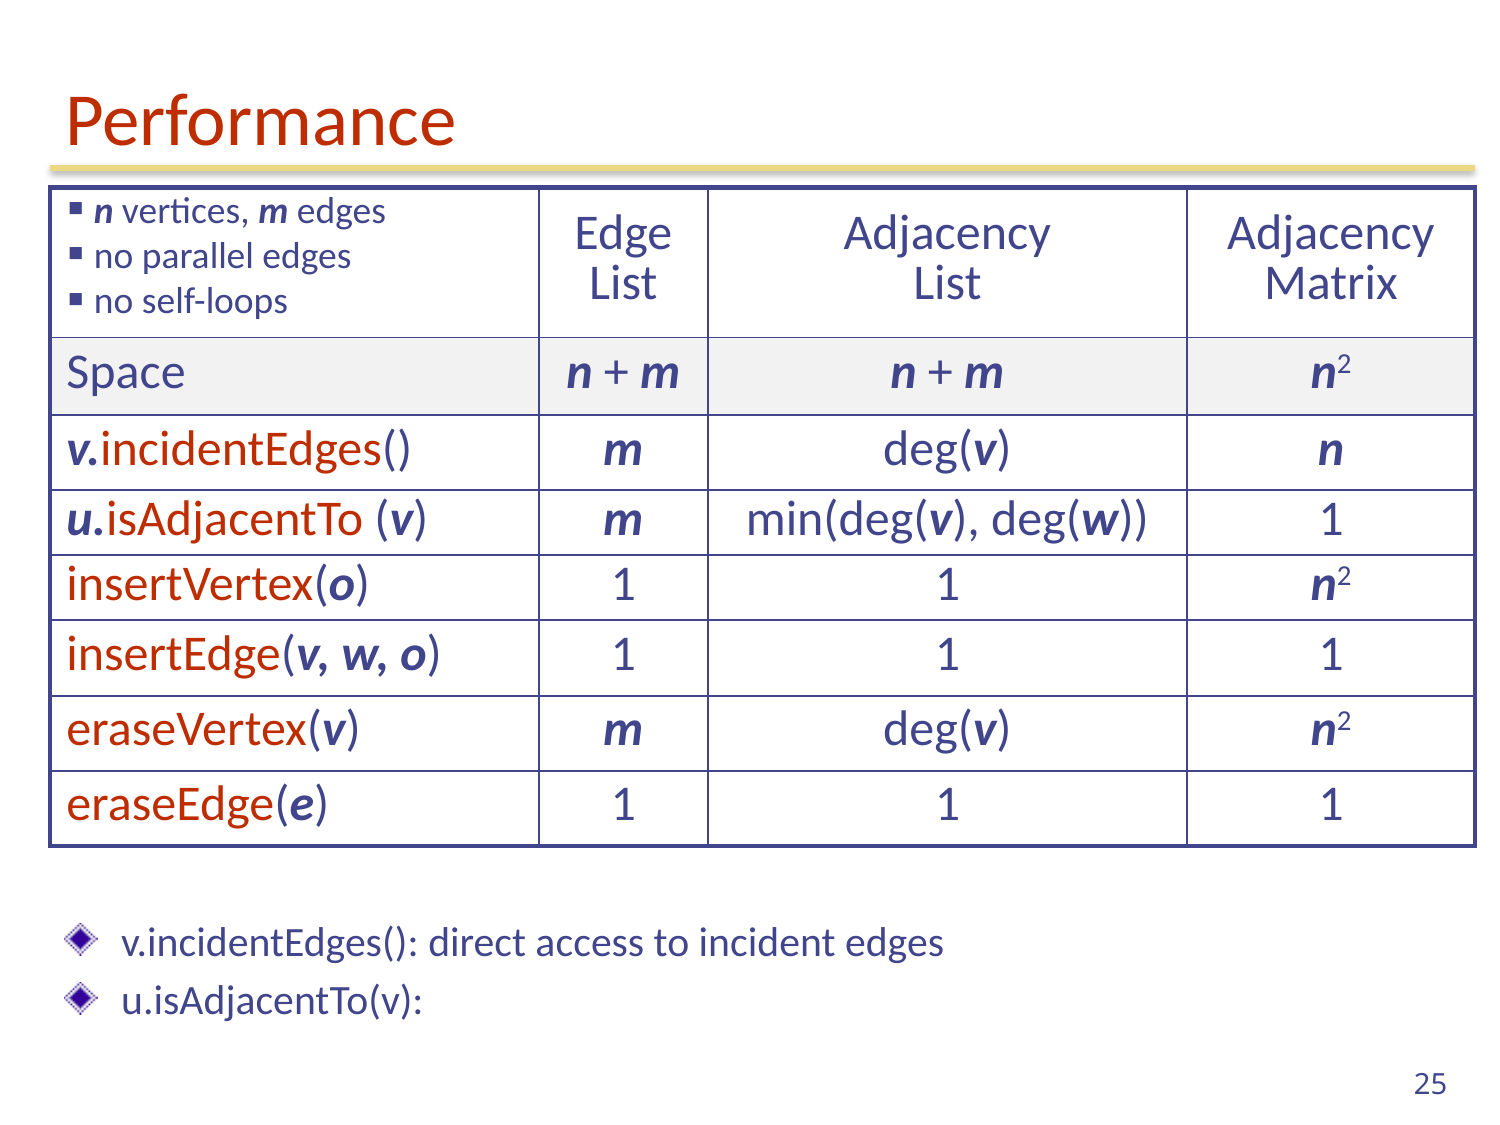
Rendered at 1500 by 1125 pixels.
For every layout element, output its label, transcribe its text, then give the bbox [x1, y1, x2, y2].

table_cell Space [52, 338, 538, 414]
table_cell 1 [709, 556, 1186, 619]
table_cell m [540, 416, 707, 489]
table_cell 1 [709, 772, 1186, 844]
table_cell insertVertex(o) [52, 556, 538, 619]
table_cell min(deg(v), deg(w)) [709, 491, 1186, 554]
table_cell 1 [540, 772, 707, 844]
table_cell 1 [1188, 621, 1473, 695]
table_cell 1 [540, 556, 707, 619]
table_cell n2 [1188, 338, 1473, 414]
table_cell u.isAdjacentTo (v) [52, 491, 538, 554]
table_cell n2 [1188, 697, 1473, 770]
table_cell 1 [709, 621, 1186, 695]
table_cell n2 [1188, 556, 1473, 619]
table_cell 1 [1188, 491, 1473, 554]
title Performance [49, 49, 1476, 168]
table_cell v.incidentEdges() [52, 416, 538, 489]
table_cell m [540, 491, 707, 554]
picture [64, 982, 98, 1015]
table_header Adjacency Matrix [1188, 190, 1473, 337]
table_cell deg(v) [709, 697, 1186, 770]
table_cell m [540, 697, 707, 770]
table_cell n [1188, 416, 1473, 489]
table_header Edge List [540, 190, 707, 337]
table_cell insertEdge(v, w, o) [52, 621, 538, 695]
table_cell n + m [540, 338, 707, 414]
picture [64, 923, 98, 956]
table_cell eraseVertex(v) [52, 697, 538, 770]
table_cell 1 [540, 621, 707, 695]
table_cell 1 [1188, 772, 1473, 844]
table_header Adjacency List [709, 190, 1186, 337]
slide_number 25 [1149, 1087, 1463, 1113]
table_cell eraseEdge(e) [52, 772, 538, 844]
table_cell n + m [709, 338, 1186, 414]
text_box v.incidentEdges(): direct access to incident edges u.isAdjacentTo(v): [49, 907, 1475, 1087]
table_header n vertices, m edges no parallel edges no self-loops [52, 190, 538, 337]
table_cell deg(v) [709, 416, 1186, 489]
